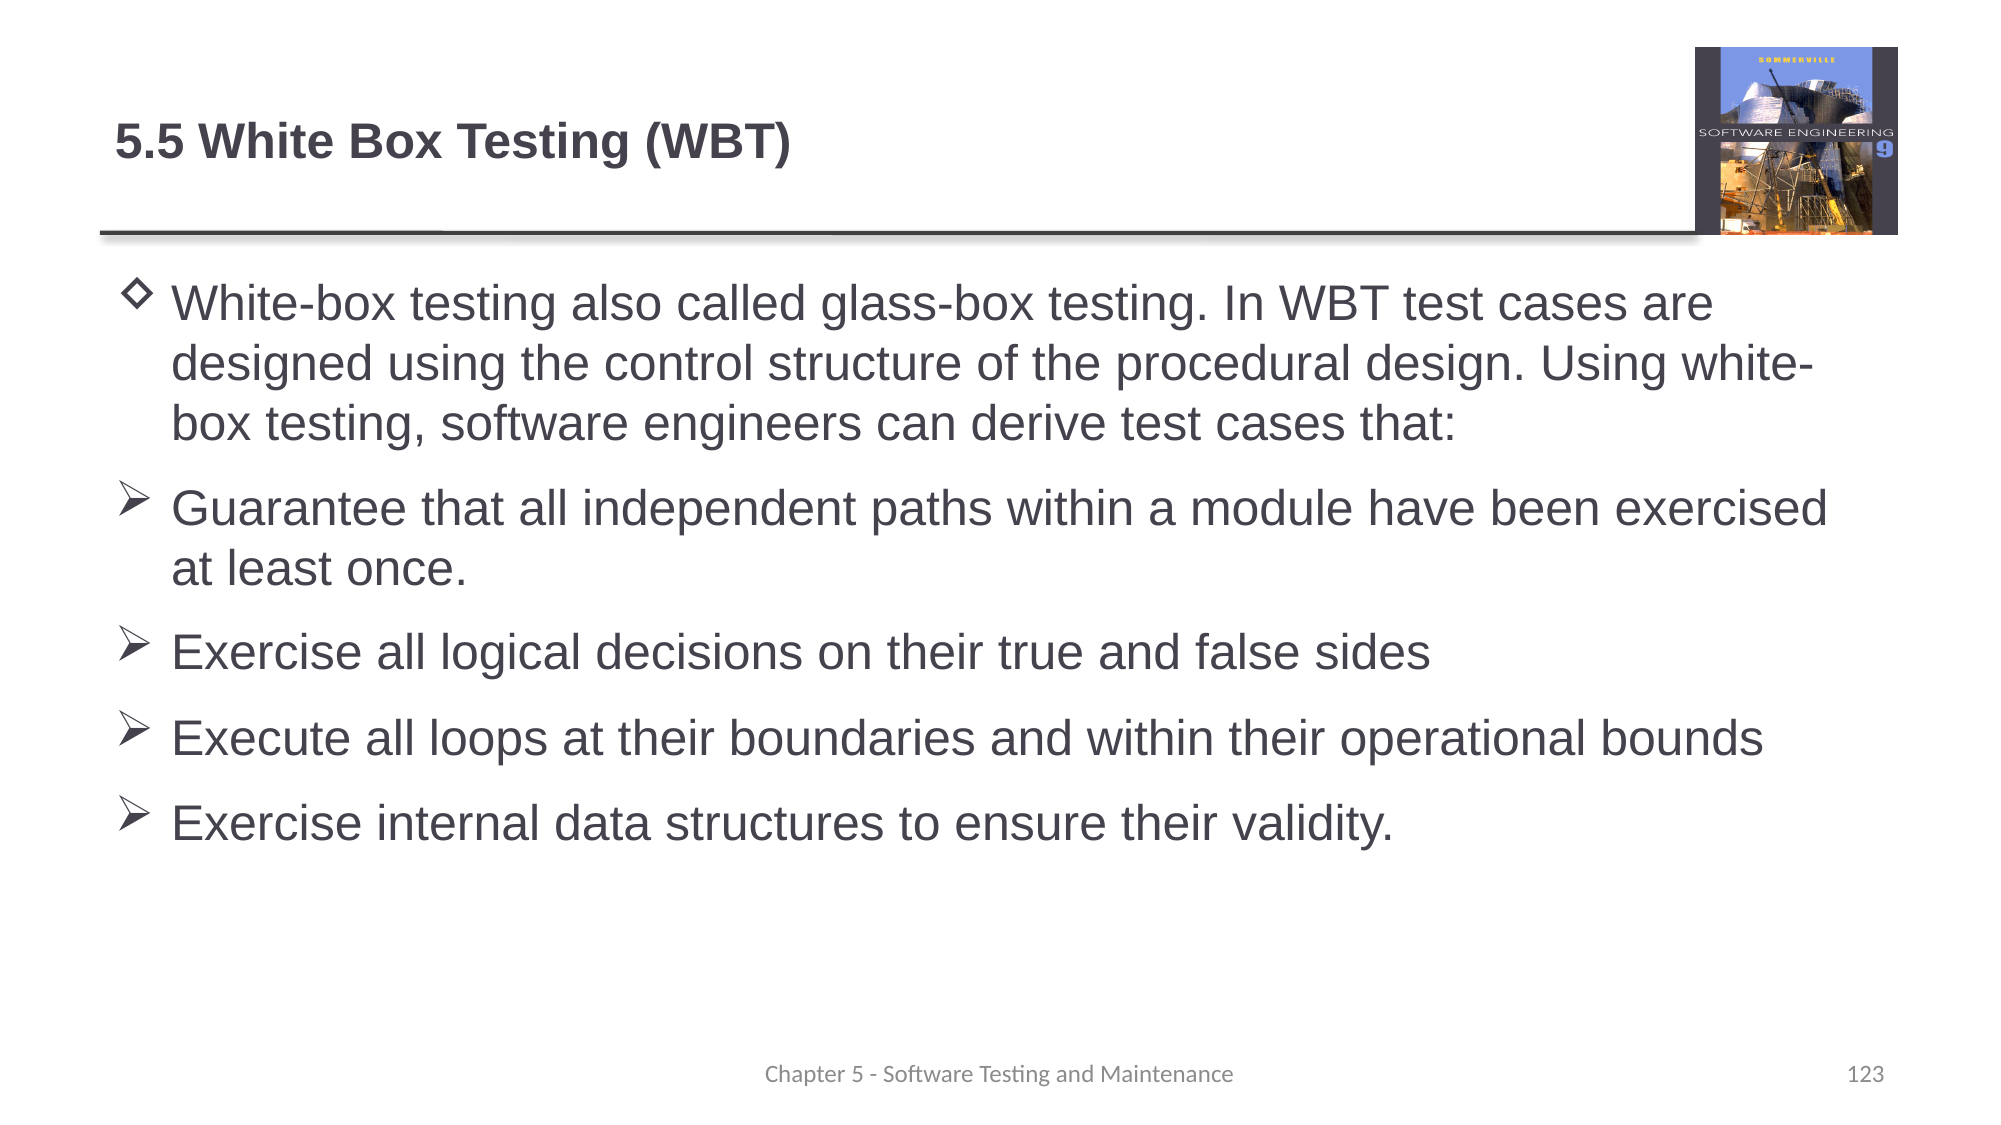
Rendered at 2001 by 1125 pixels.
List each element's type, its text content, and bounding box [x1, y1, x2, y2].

list White-box testing also called glass-box testing. In WBT test cases are designed using the control structure of the procedural design. Using white-box testing, software engineers can derive test cases that: Guarantee that all independent paths within a module have been exercised at least once. Exercise all logical decisions on their true and false sides Execute all loops at their boundaries and within their operational bounds Exercise internal data structures to ensure their validity. [99, 262, 1900, 1005]
footer Chapter 5 - Software Testing and Maintenance [683, 1042, 1317, 1103]
title 5.5 White Box Testing (WBT) [99, 44, 1696, 233]
slide_number 123 [1433, 1042, 1900, 1103]
picture [1696, 47, 1898, 235]
